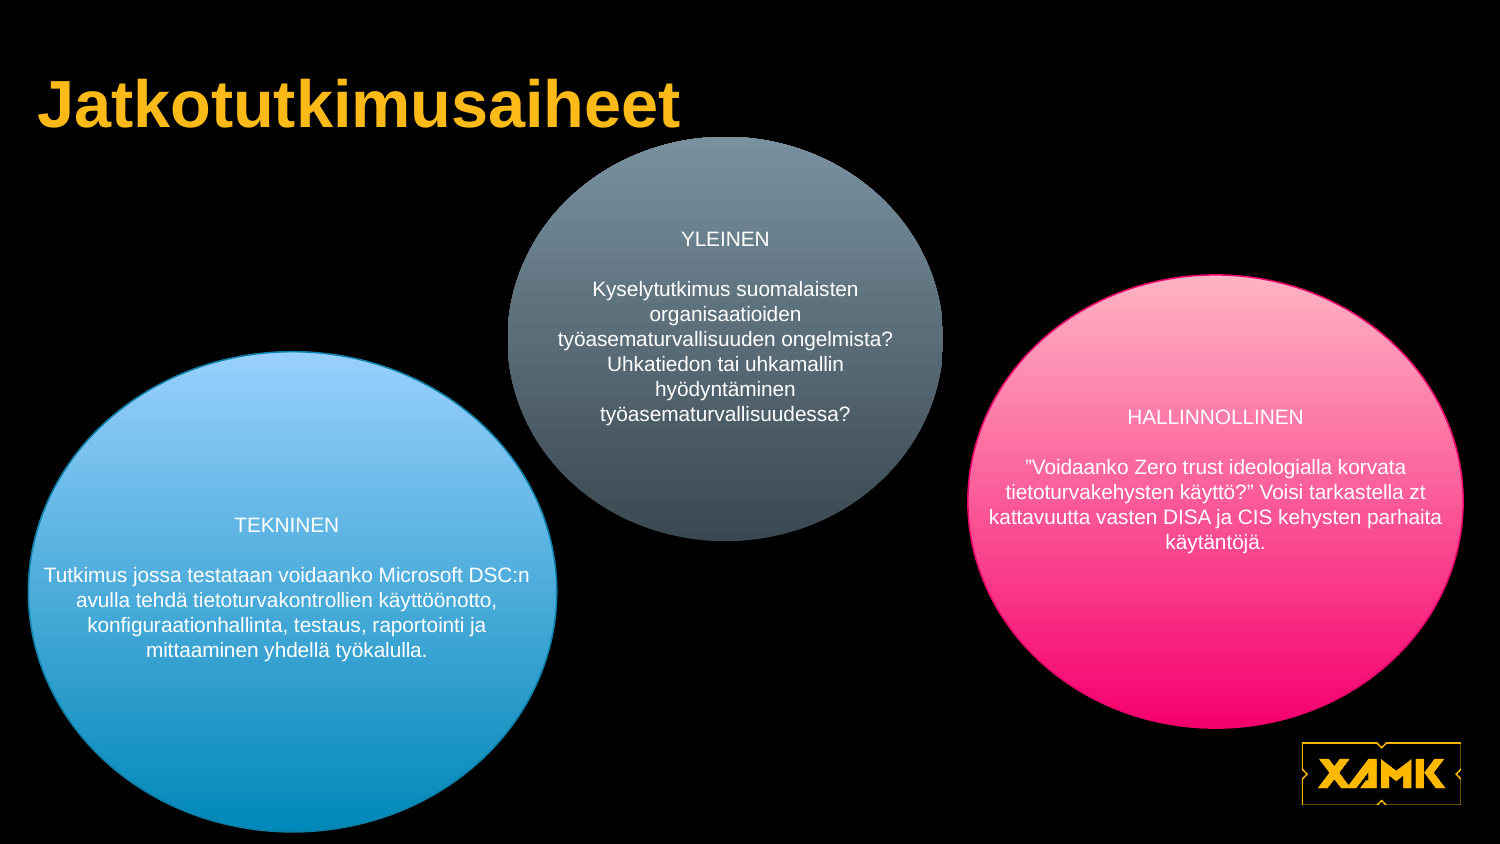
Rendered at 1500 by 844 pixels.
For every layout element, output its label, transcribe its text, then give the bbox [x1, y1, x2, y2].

text_box [995, 274, 1436, 396]
text_box YLEINEN Kyselytutkimus suomalaisten organisaatioiden työasematurvallisuuden ongelmista? Uhkatiedon tai uhkamallin hyödyntäminen työasematurvallisuudessa? [532, 217, 919, 483]
text_box [919, 246, 944, 432]
text_box [572, 483, 879, 542]
title Jatkotutkimusaiheet [22, 30, 1289, 172]
text_box [551, 538, 558, 645]
text_box [997, 611, 1434, 729]
text_box [507, 246, 532, 433]
text_box [68, 720, 517, 833]
text_box [45, 350, 540, 504]
text_box HALLINNOLLINEN ”Voidaanko Zero trust ideologialla korvata tietoturvakehysten käyttö?” Voisi tarkastella zt kattavuutta vasten DISA ja CIS kehysten parhaita käytäntöjä. [951, 396, 1480, 611]
text_box TEKNINEN Tutkimus jossa testataan voidaanko Microsoft DSC:n avulla tehdä tietoturvakontrollien käyttöönotto, konfiguraationhallinta, testaus, raportointi ja mittaaminen yhdellä työkalulla. [22, 504, 551, 720]
text_box [551, 172, 900, 217]
